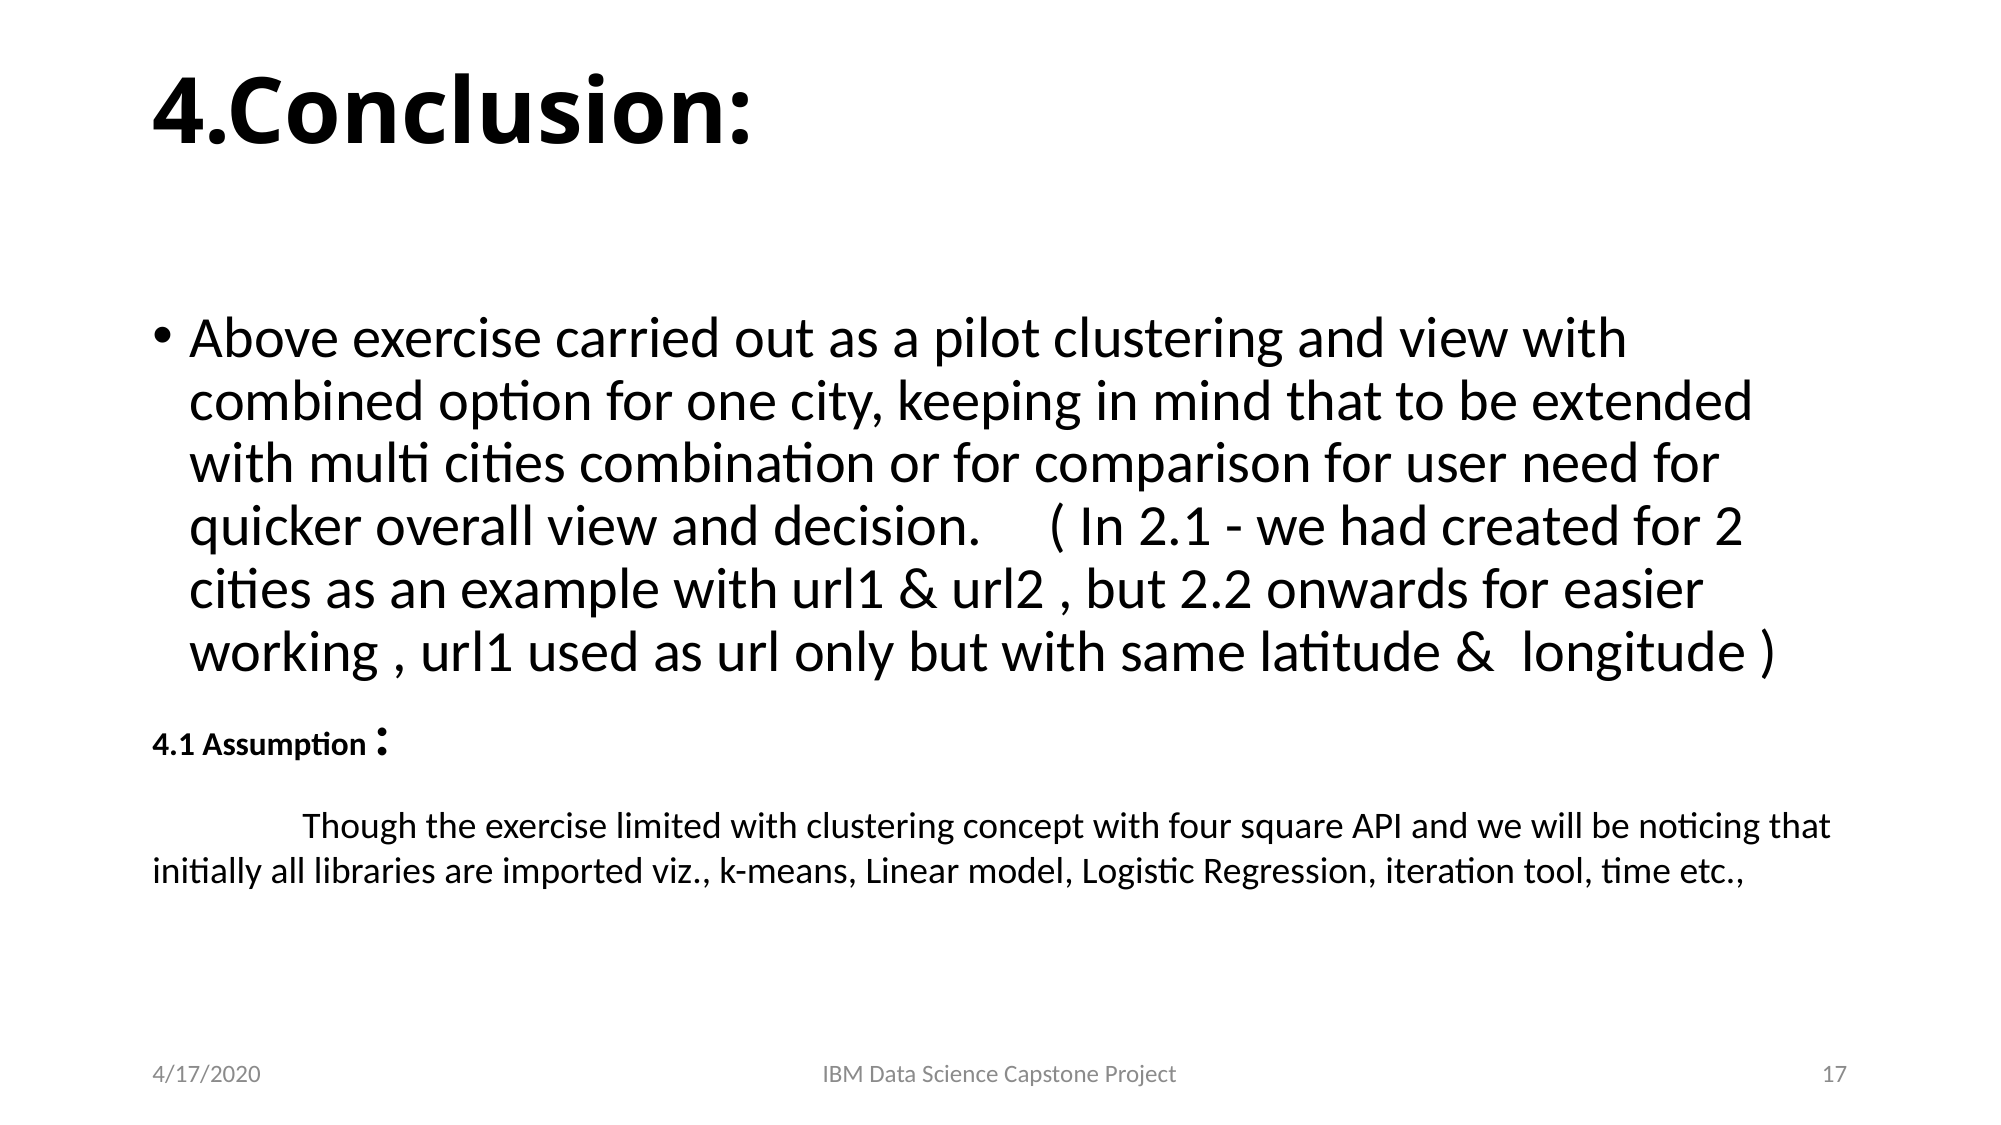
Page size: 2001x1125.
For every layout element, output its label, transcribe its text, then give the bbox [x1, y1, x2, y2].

title 4.Conclusion: [137, 59, 1863, 278]
list Above exercise carried out as a pilot clustering and view with combined option for one city, keeping in mind that to be extended with multi cities combination or for comparison for user need for quicker overall view and decision. ( In 2.1 - we had created for 2 cities as an example with url1 & url2 , but 2.2 onwards for easier working , url1 used as url only but with same latitude & longitude ) 4.1 Assumption : Though the exercise limited with clustering concept with four square API and we will be noticing that initially all libraries are imported viz., k-means, Linear model, Logistic Regression, iteration tool, time etc., [137, 299, 1863, 1014]
footer IBM Data Science Capstone Project [662, 1042, 1338, 1103]
slide_number 17 [1412, 1042, 1863, 1103]
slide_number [137, 1042, 588, 1103]
